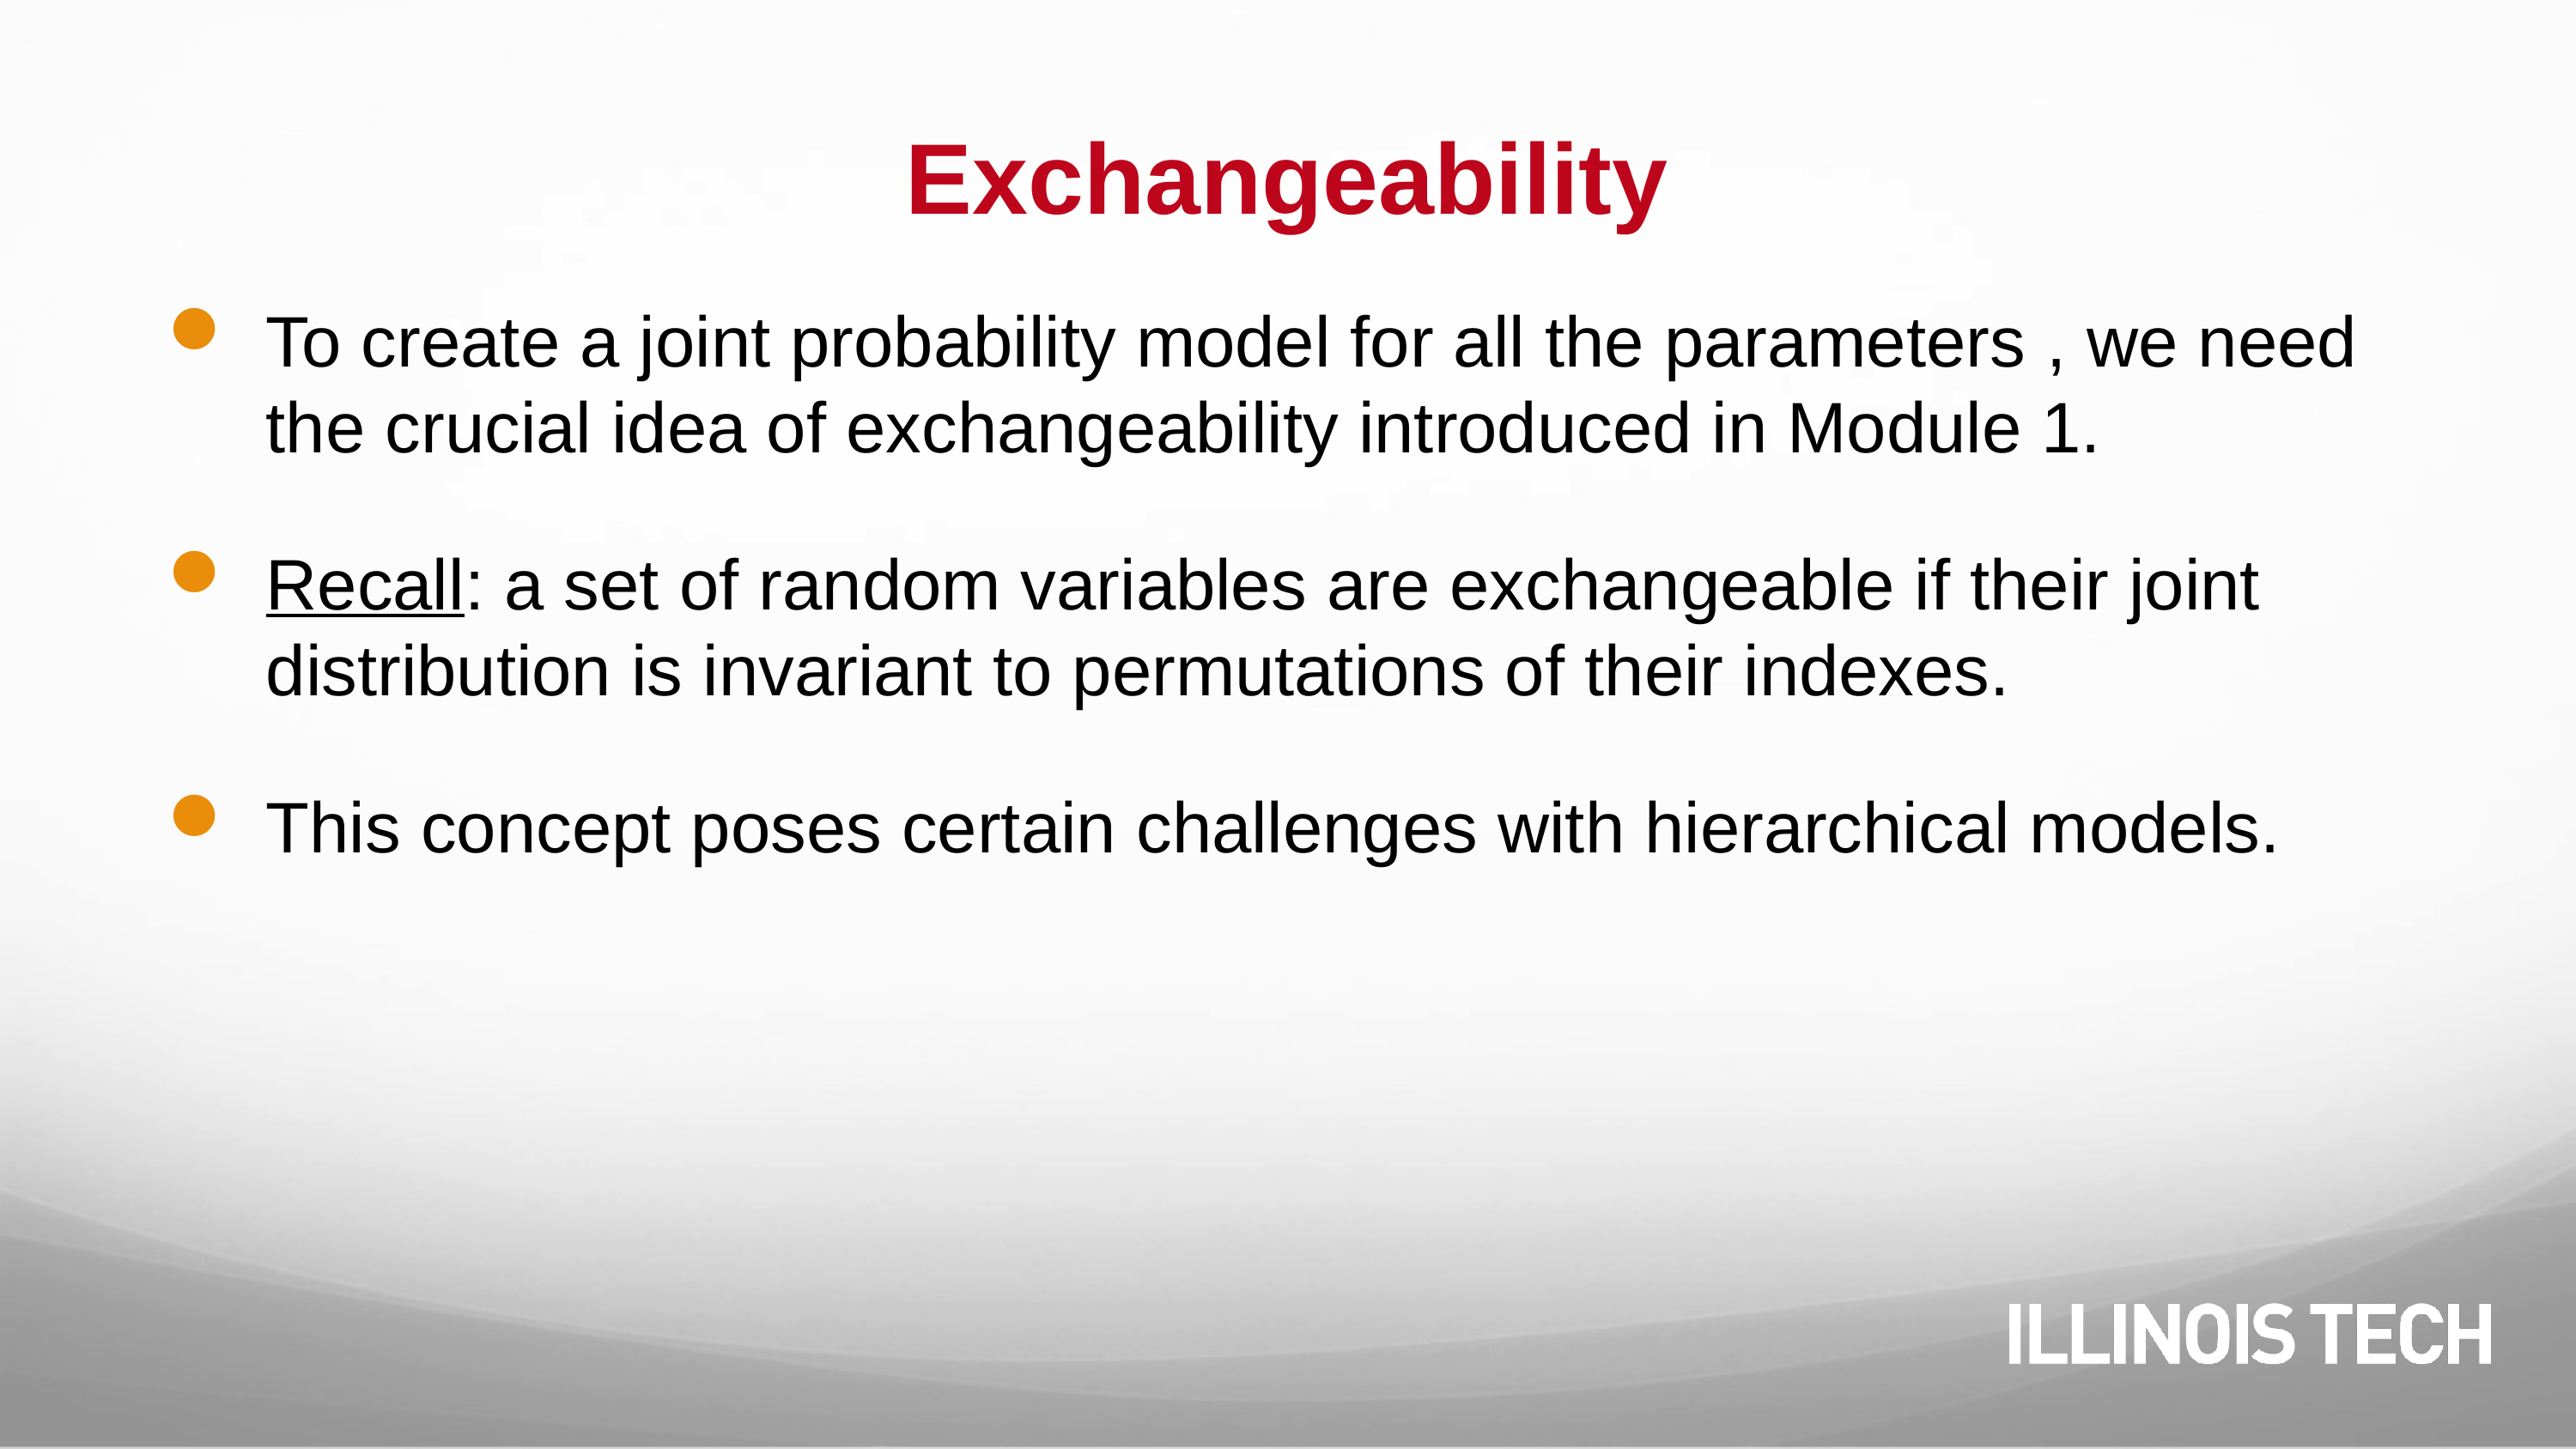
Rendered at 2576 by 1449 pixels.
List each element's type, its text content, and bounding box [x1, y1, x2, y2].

title Exchangeability [155, 22, 2421, 241]
picture [0, 0, 2576, 1449]
